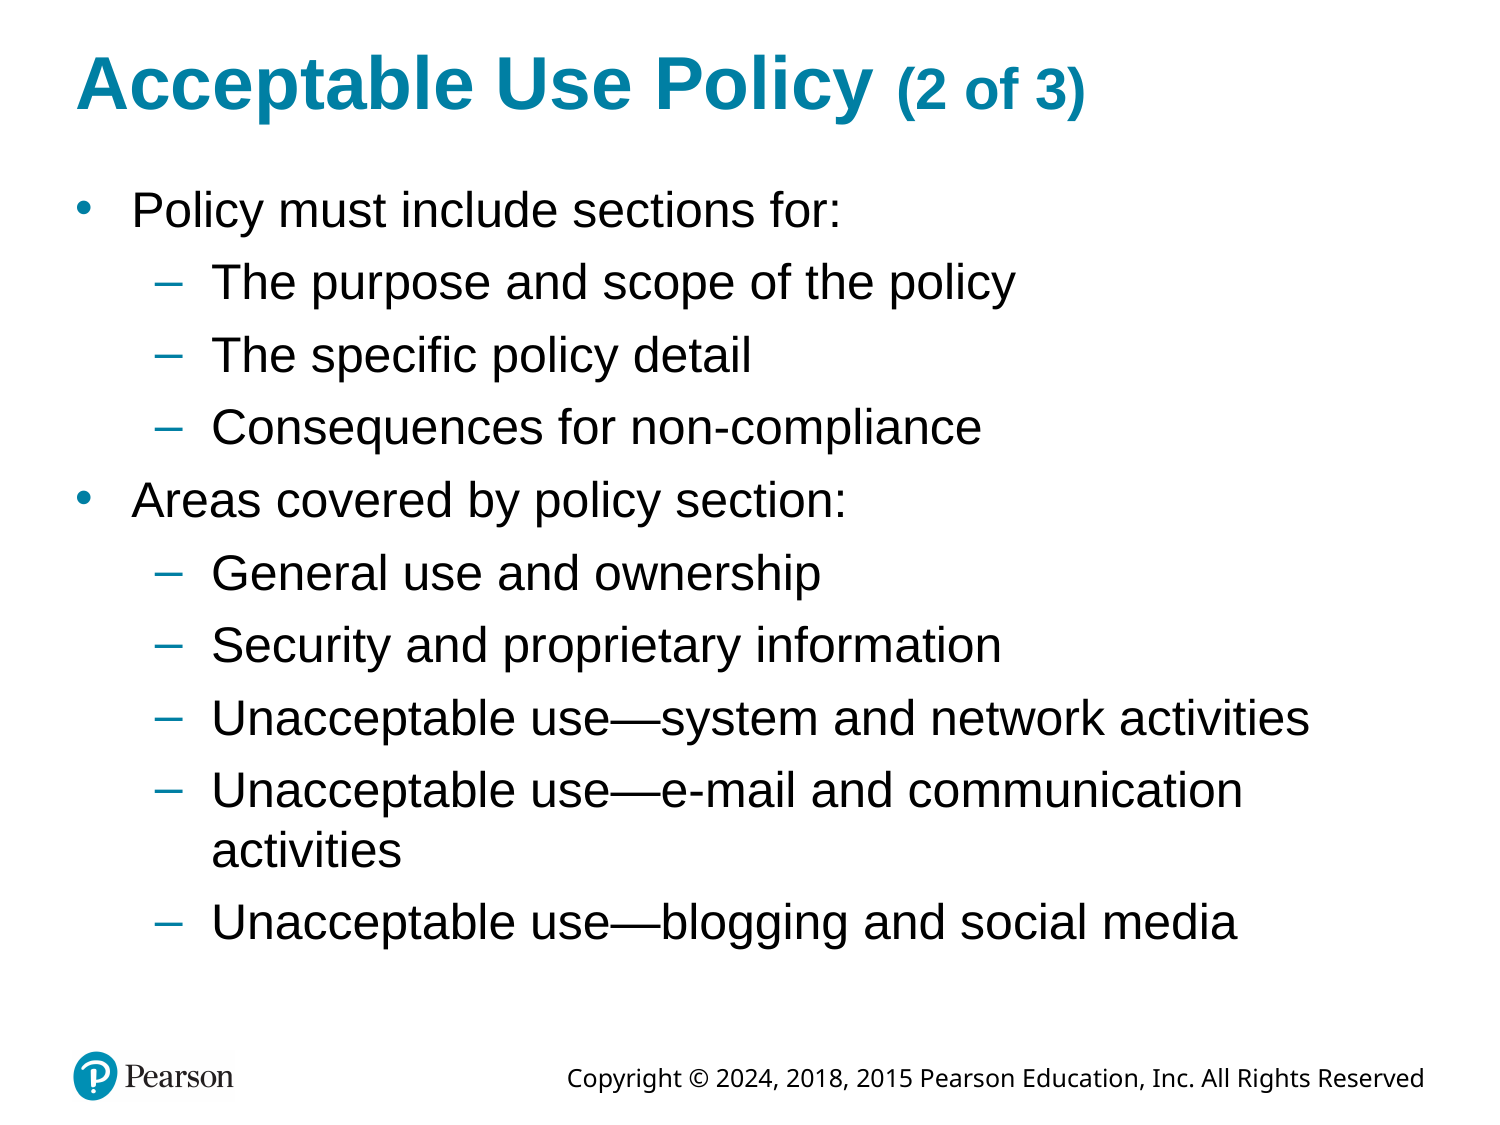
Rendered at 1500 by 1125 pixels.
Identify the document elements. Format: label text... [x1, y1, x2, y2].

title Acceptable Use Policy (2 of 3) [75, 0, 1425, 177]
picture [72, 1050, 235, 1102]
list Policy must include sections for: The purpose and scope of the policy The specific policy detail Consequences for non-compliance Areas covered by policy section: General use and ownership Security and proprietary information Unacceptable use—system and network activities Unacceptable use—e-mail and communication activities Unacceptable use—blogging and social media [75, 174, 1424, 953]
